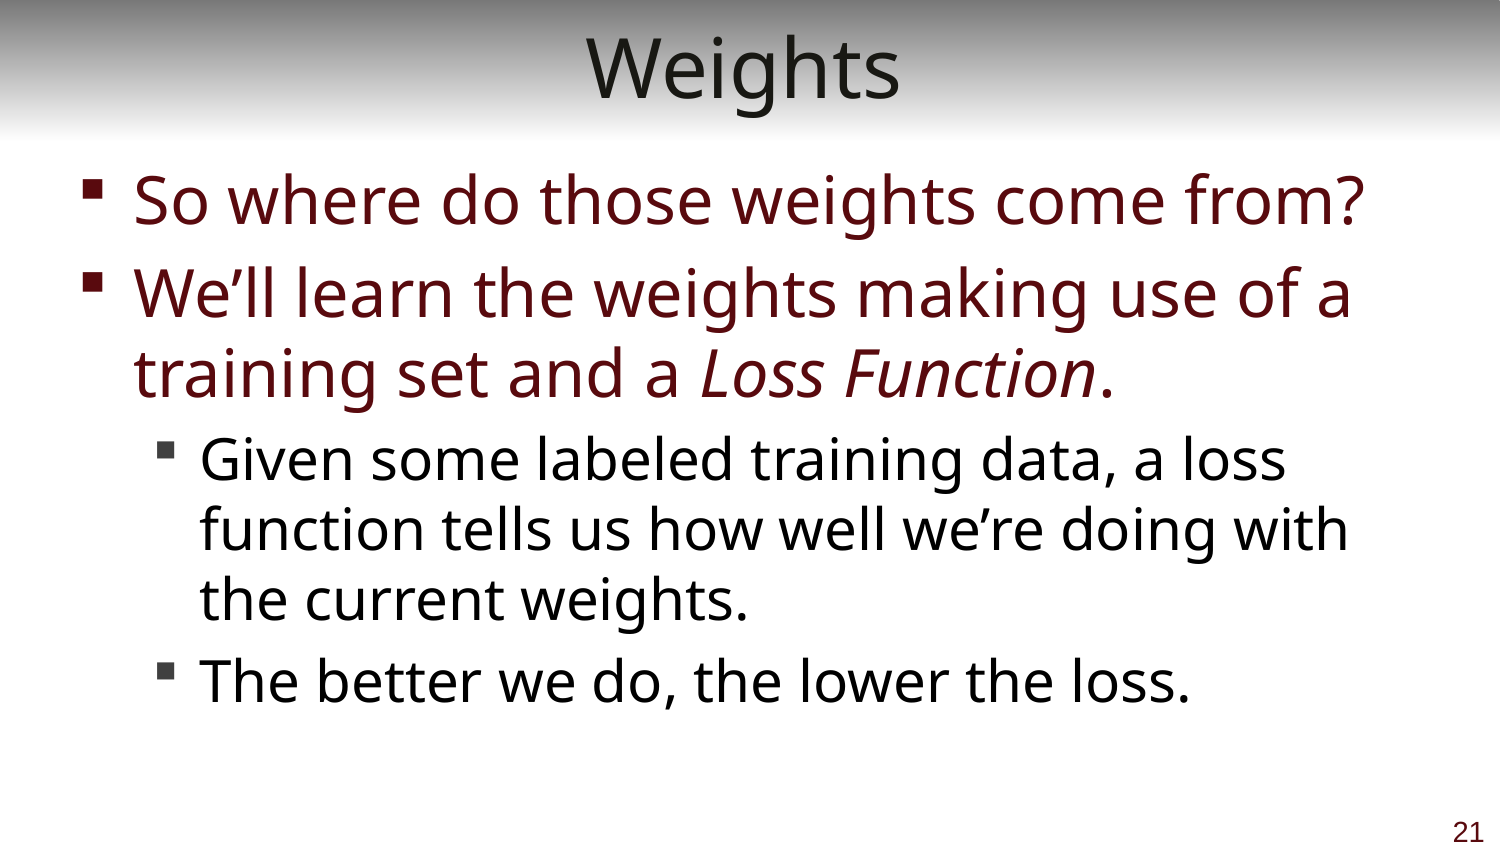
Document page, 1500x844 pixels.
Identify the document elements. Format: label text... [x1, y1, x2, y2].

title Weights [12, 0, 1475, 132]
slide_number 21 [1424, 806, 1500, 844]
list So where do those weights come from? We’ll learn the weights making use of a training set and a Loss Function. Given some labeled training data, a loss function tells us how well we’re doing with the current weights. The better we do, the lower the loss. [62, 150, 1413, 797]
